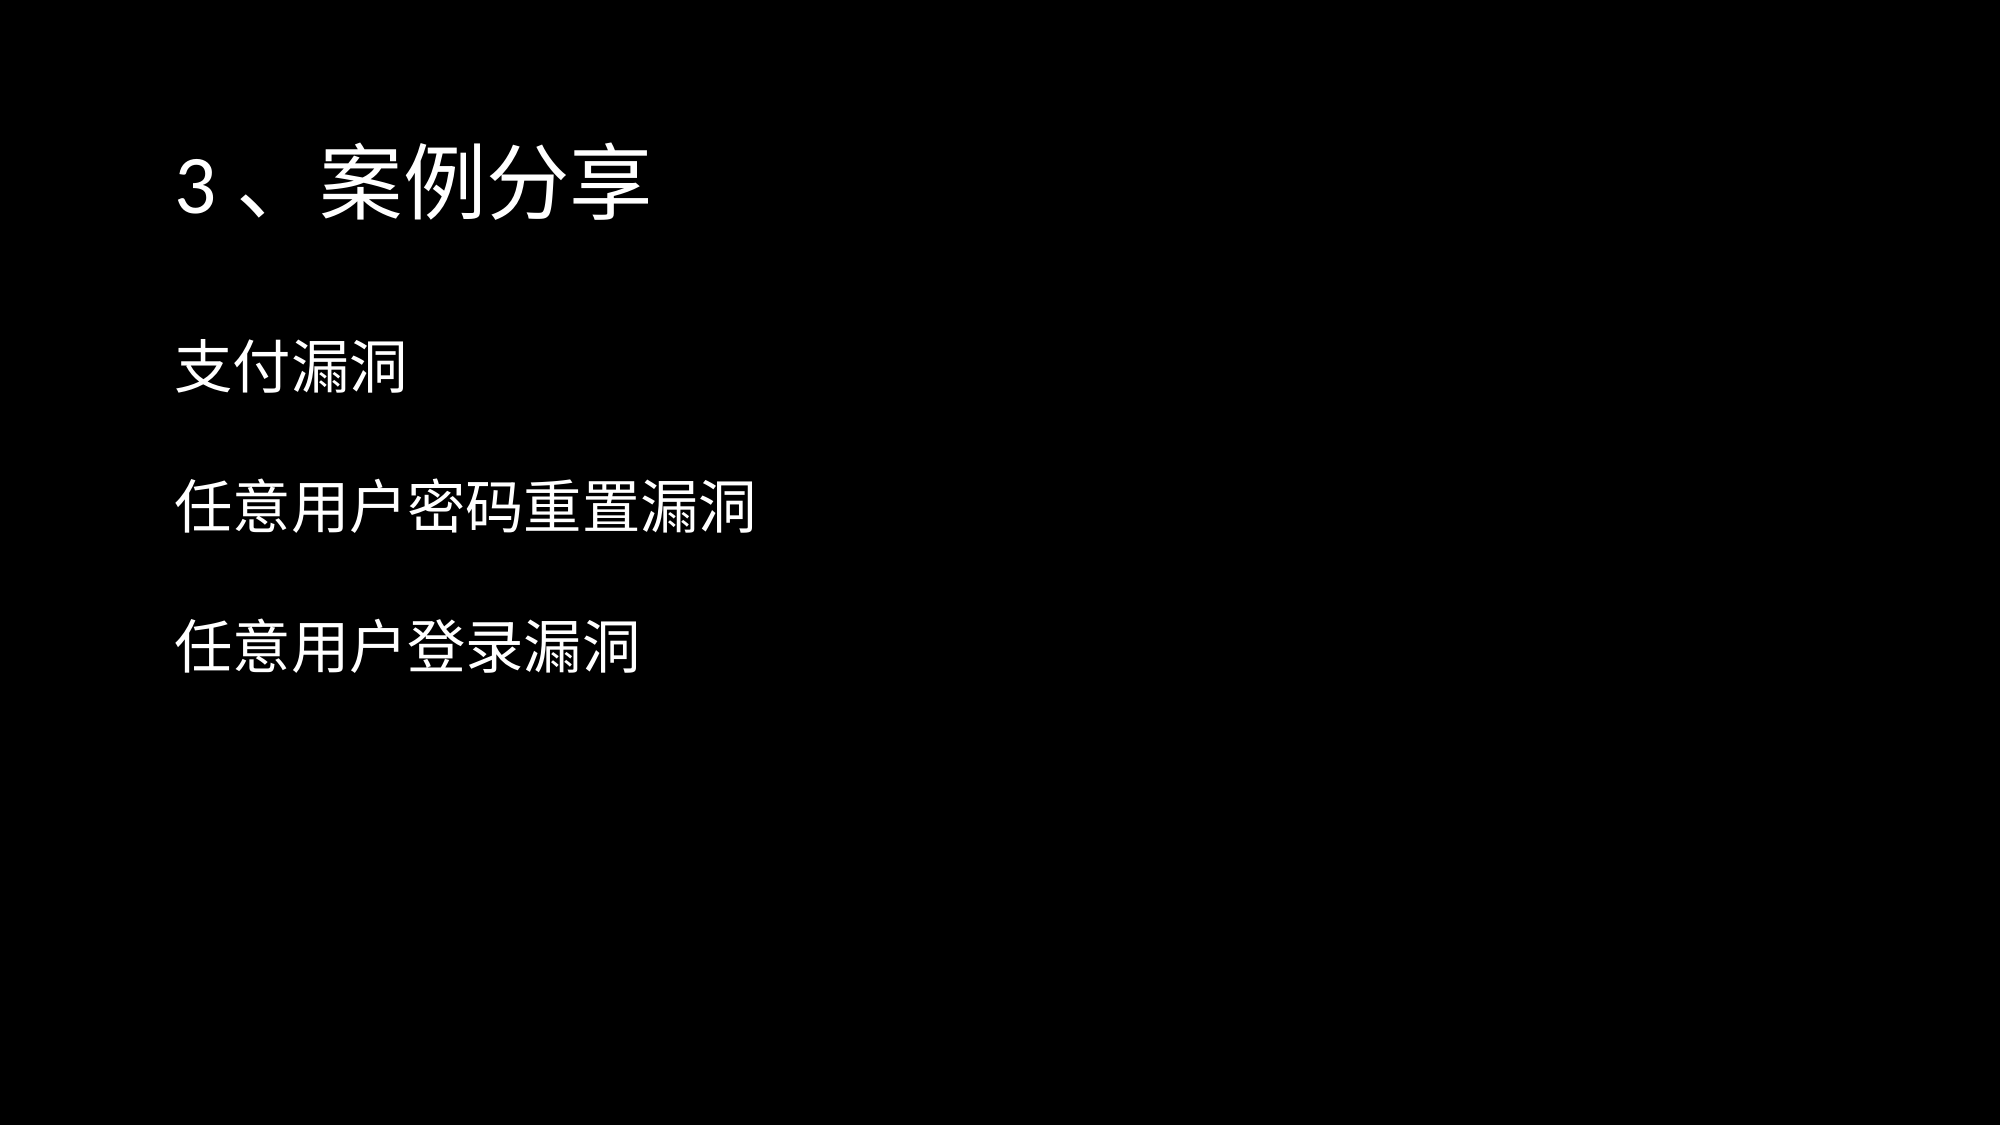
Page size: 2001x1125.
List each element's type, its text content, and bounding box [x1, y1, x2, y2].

text_box 3、案例分享 支付漏洞 任意用户密码重置漏洞 任意用户登录漏洞 [159, 122, 1869, 758]
